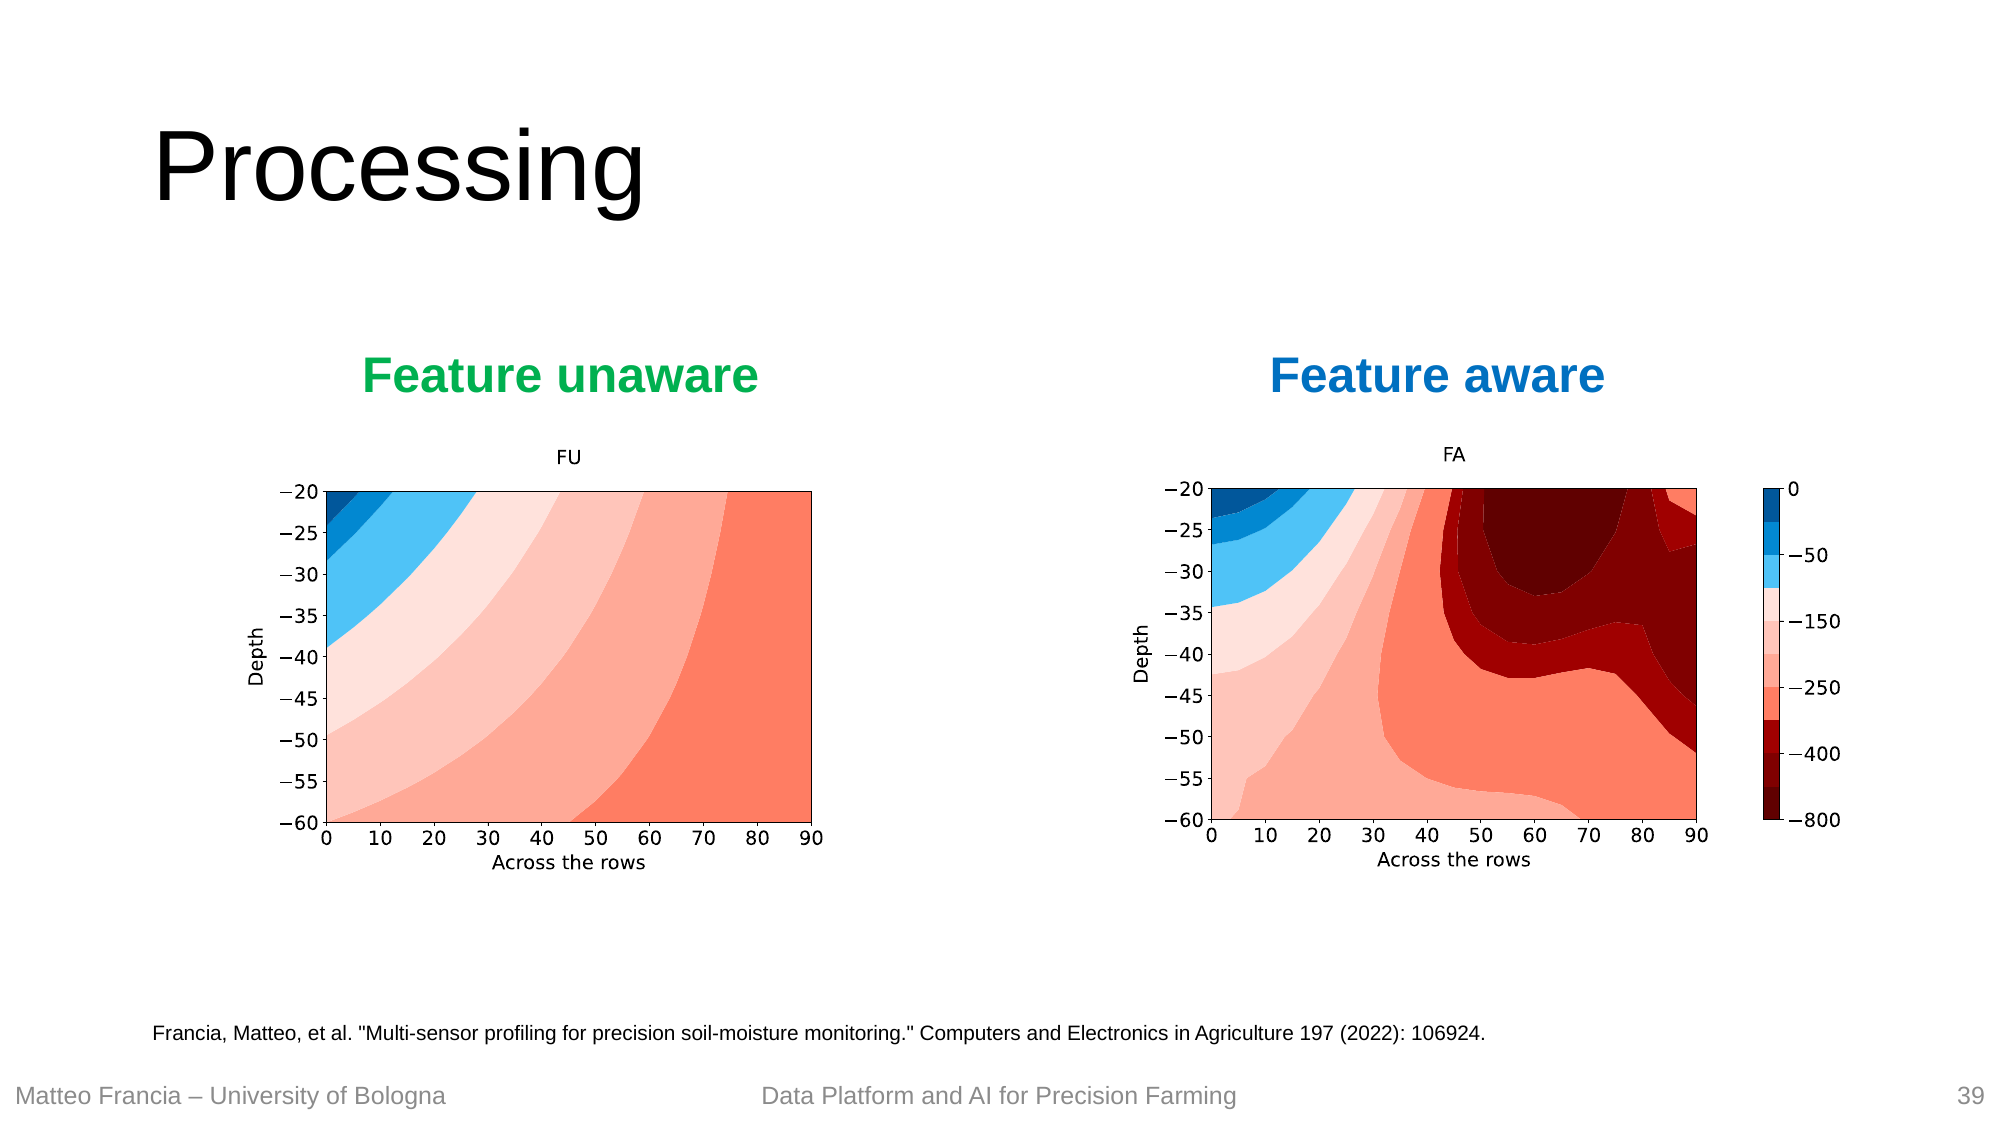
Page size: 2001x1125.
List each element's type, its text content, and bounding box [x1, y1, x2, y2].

text_box [162, 1028, 1888, 1089]
list Feature unaware [137, 275, 984, 411]
list Feature aware [1012, 275, 1863, 411]
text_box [1762, 481, 1840, 828]
footer Matteo Francia – University of Bologna [0, 1065, 466, 1125]
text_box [247, 449, 823, 870]
title Processing [137, 59, 1863, 278]
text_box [1132, 447, 1708, 867]
text_box Francia, Matteo, et al. "Multi-sensor profiling for precision soil-moisture monitoring." Computers and Electronics in Agriculture 197 (2022): 106924. [137, 1003, 1863, 1064]
slide_number 39 [1550, 1065, 2000, 1125]
